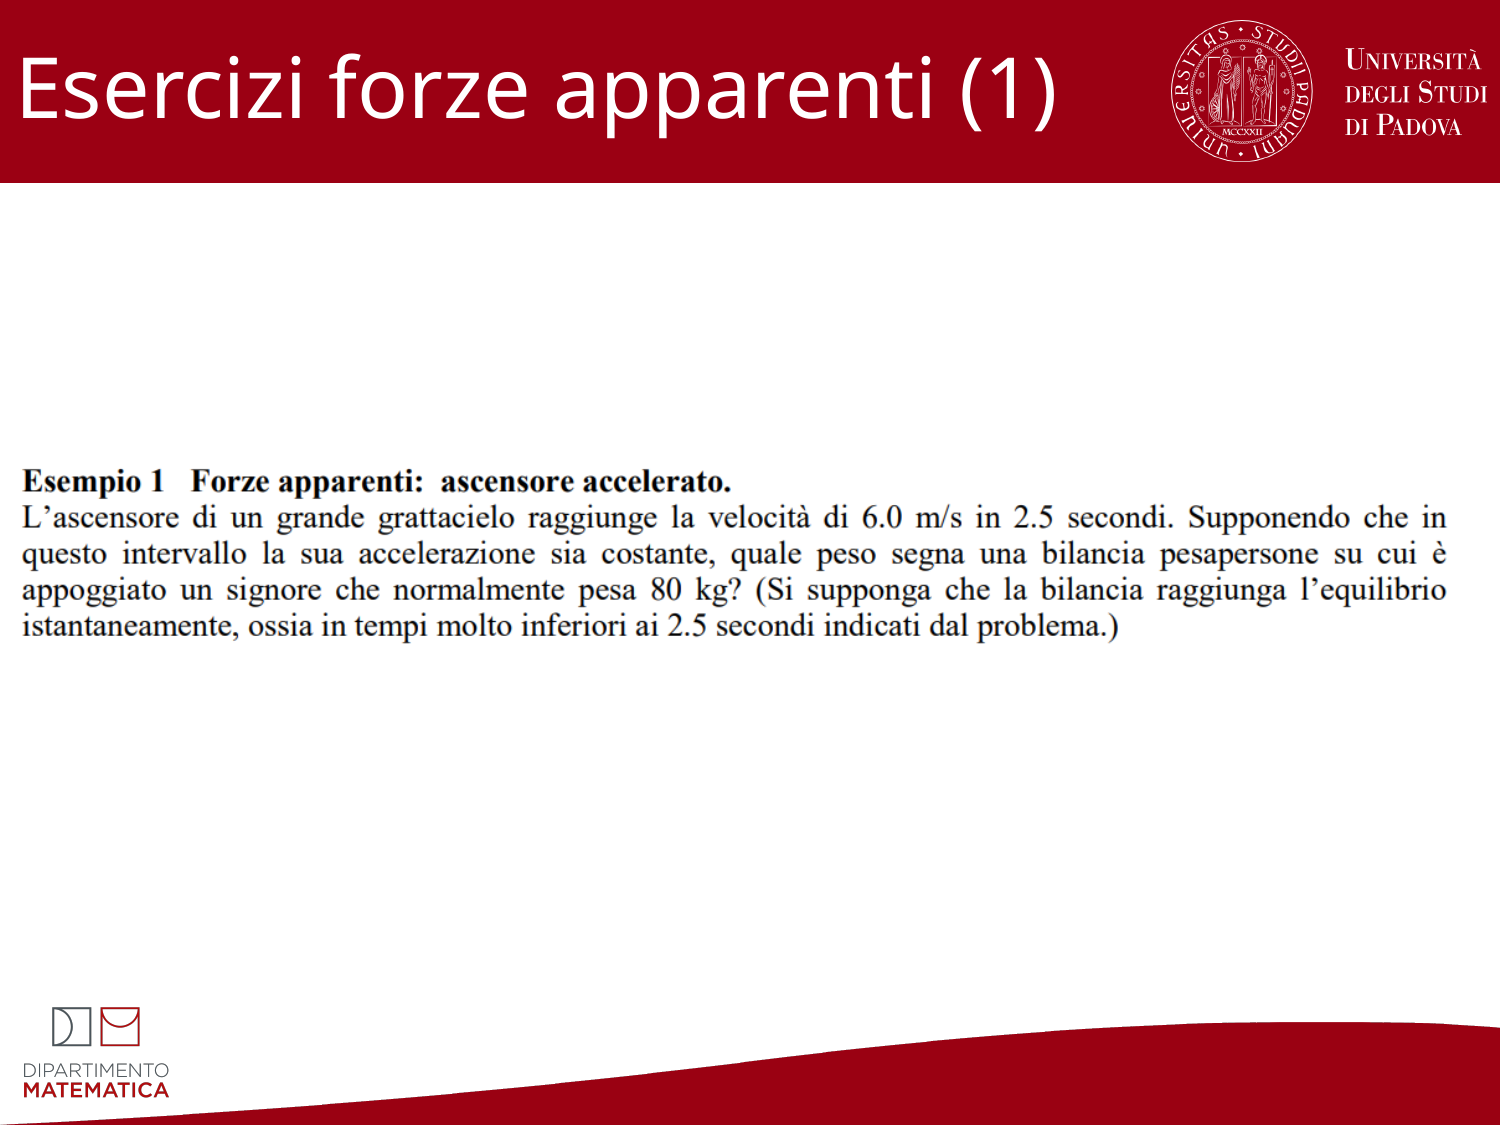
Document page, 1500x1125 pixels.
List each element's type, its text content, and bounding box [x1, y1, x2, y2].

picture [0, 1007, 1500, 1125]
picture [0, 448, 1500, 677]
title Esercizi forze apparenti (1) [0, 0, 1159, 183]
picture [1171, 20, 1487, 162]
